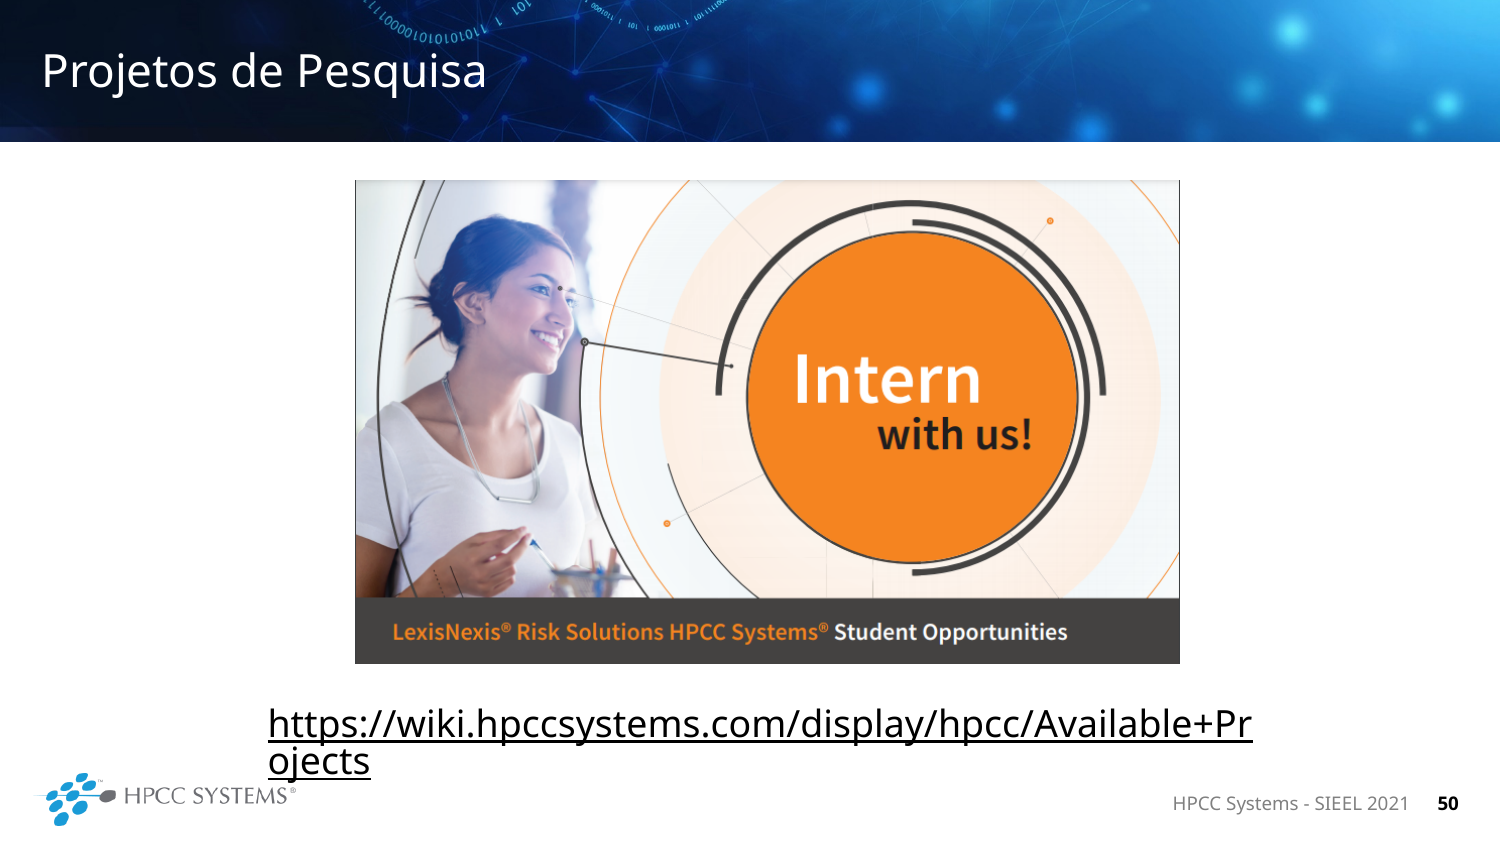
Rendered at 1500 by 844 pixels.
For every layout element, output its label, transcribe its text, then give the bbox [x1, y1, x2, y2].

slide_number 50 [1410, 781, 1459, 827]
footer HPCC Systems - SIEEL 2021 [851, 781, 1410, 827]
picture [0, 0, 1500, 142]
picture [355, 180, 1180, 664]
picture [28, 765, 300, 834]
text_box https://wiki.hpccsystems.com/display/hpcc/Available+Projects [252, 692, 1283, 804]
title Projetos de Pesquisa [41, 48, 1458, 156]
